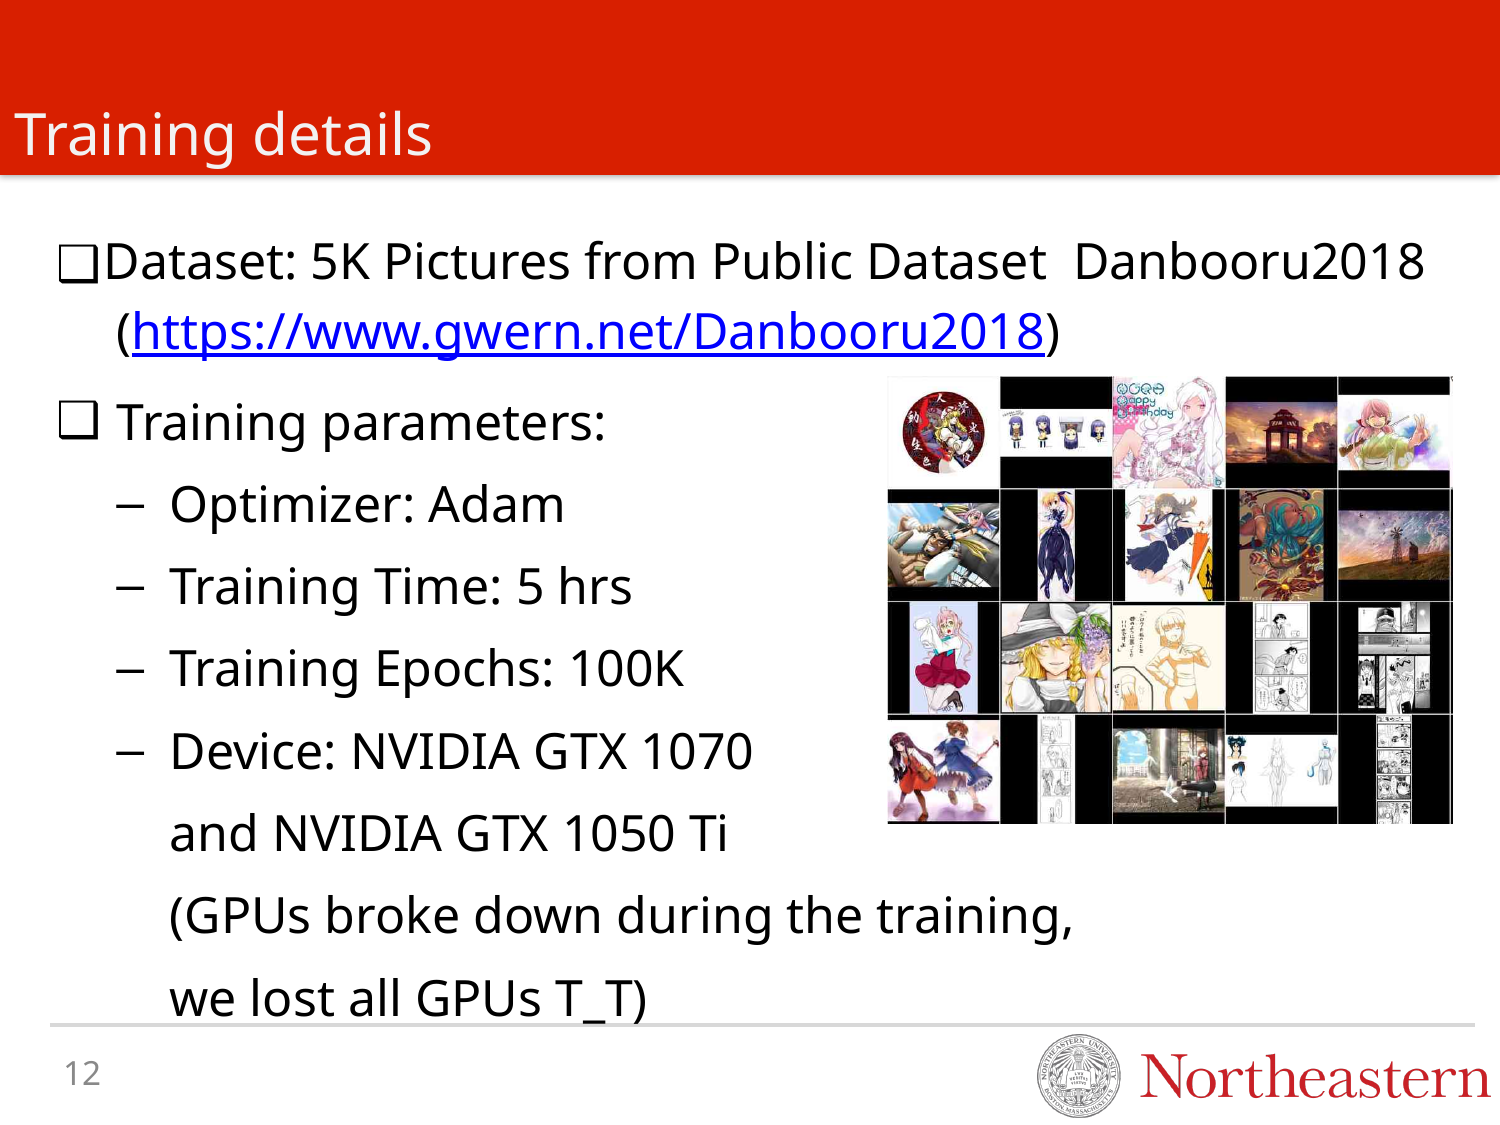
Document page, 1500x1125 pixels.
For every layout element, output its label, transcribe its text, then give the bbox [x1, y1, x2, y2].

list Dataset: 5K Pictures from Public Dataset Danbooru2018 (https://www.gwern.net/Danbooru2018) Training parameters: Optimizer: Adam Training Time: 5 hrs Training Epochs: 100K Device: NVIDIA GTX 1070 and NVIDIA GTX 1050 Ti (GPUs broke down during the training, we lost all GPUs T_T) [32, 212, 1467, 1024]
picture [1037, 1034, 1491, 1118]
picture [887, 376, 1454, 825]
title Training details [0, 0, 1500, 175]
slide_number 11 [41, 1045, 117, 1105]
